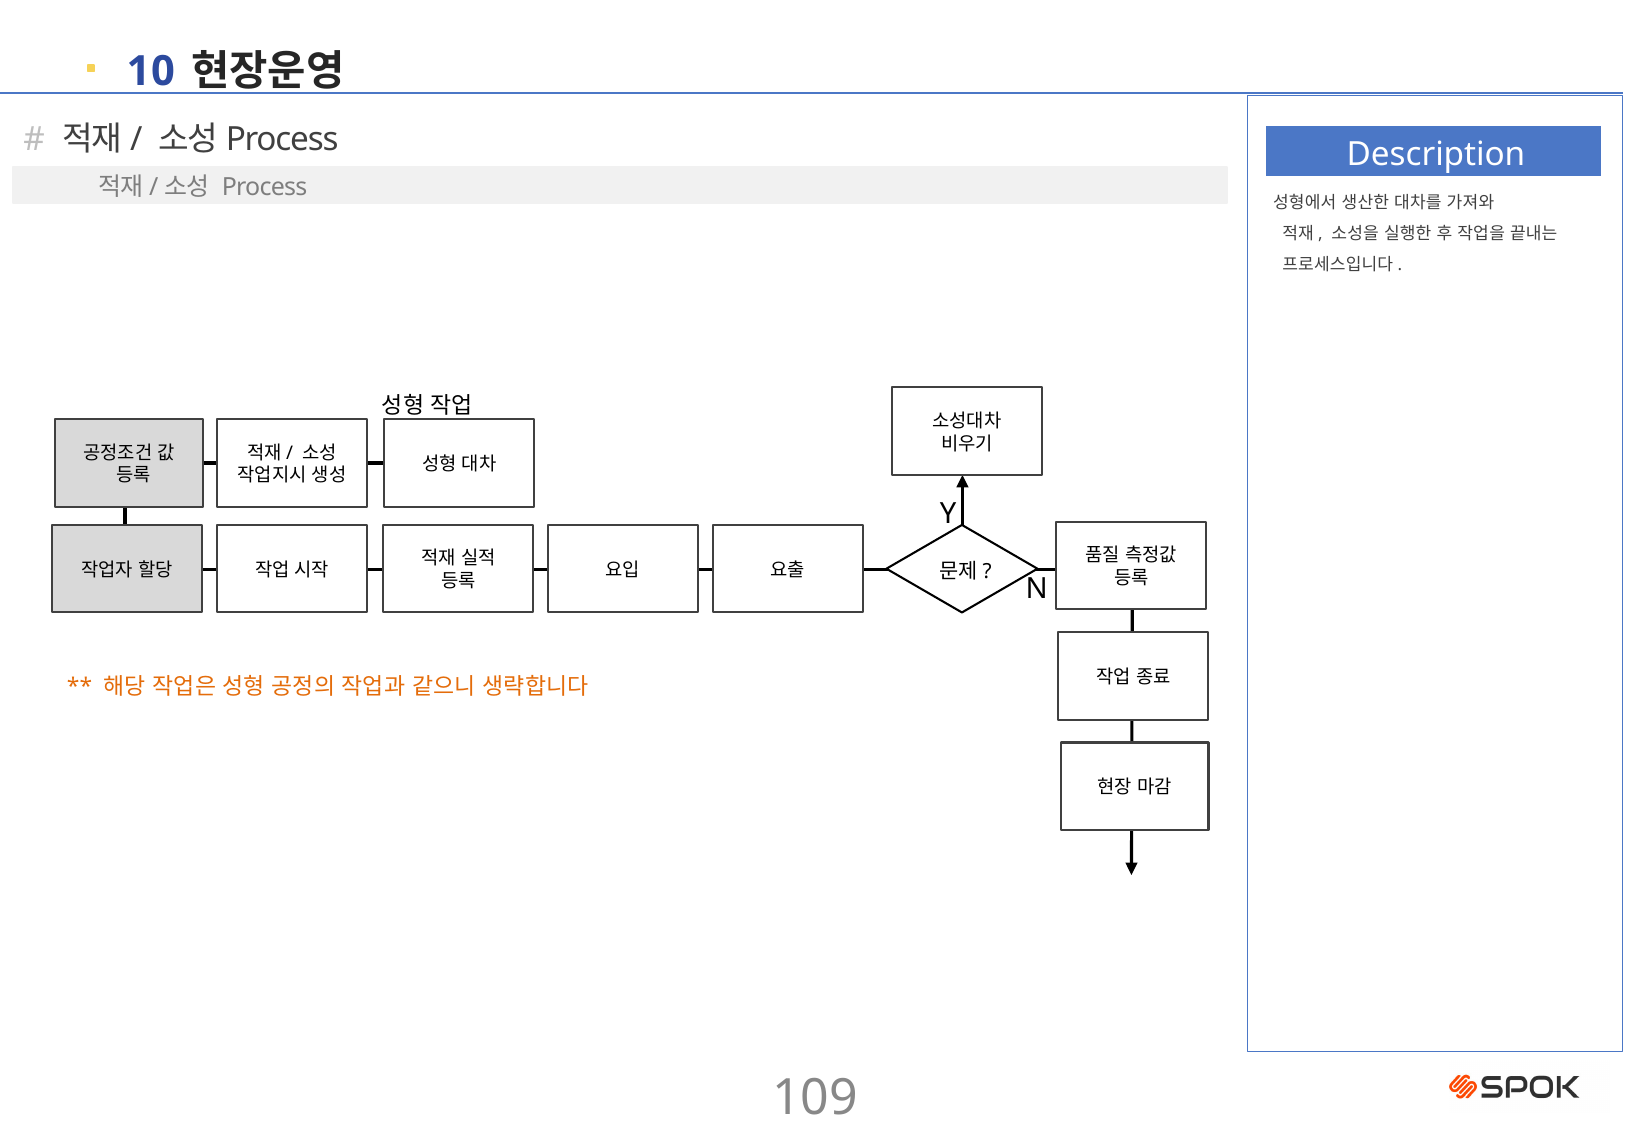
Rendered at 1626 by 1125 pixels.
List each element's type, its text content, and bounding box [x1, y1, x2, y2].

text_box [0, 92, 1623, 1052]
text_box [886, 524, 1038, 613]
picture [1449, 1060, 1610, 1114]
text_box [87, 42, 408, 92]
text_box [11, 166, 1229, 205]
slide_number 109 [483, 1064, 1142, 1125]
